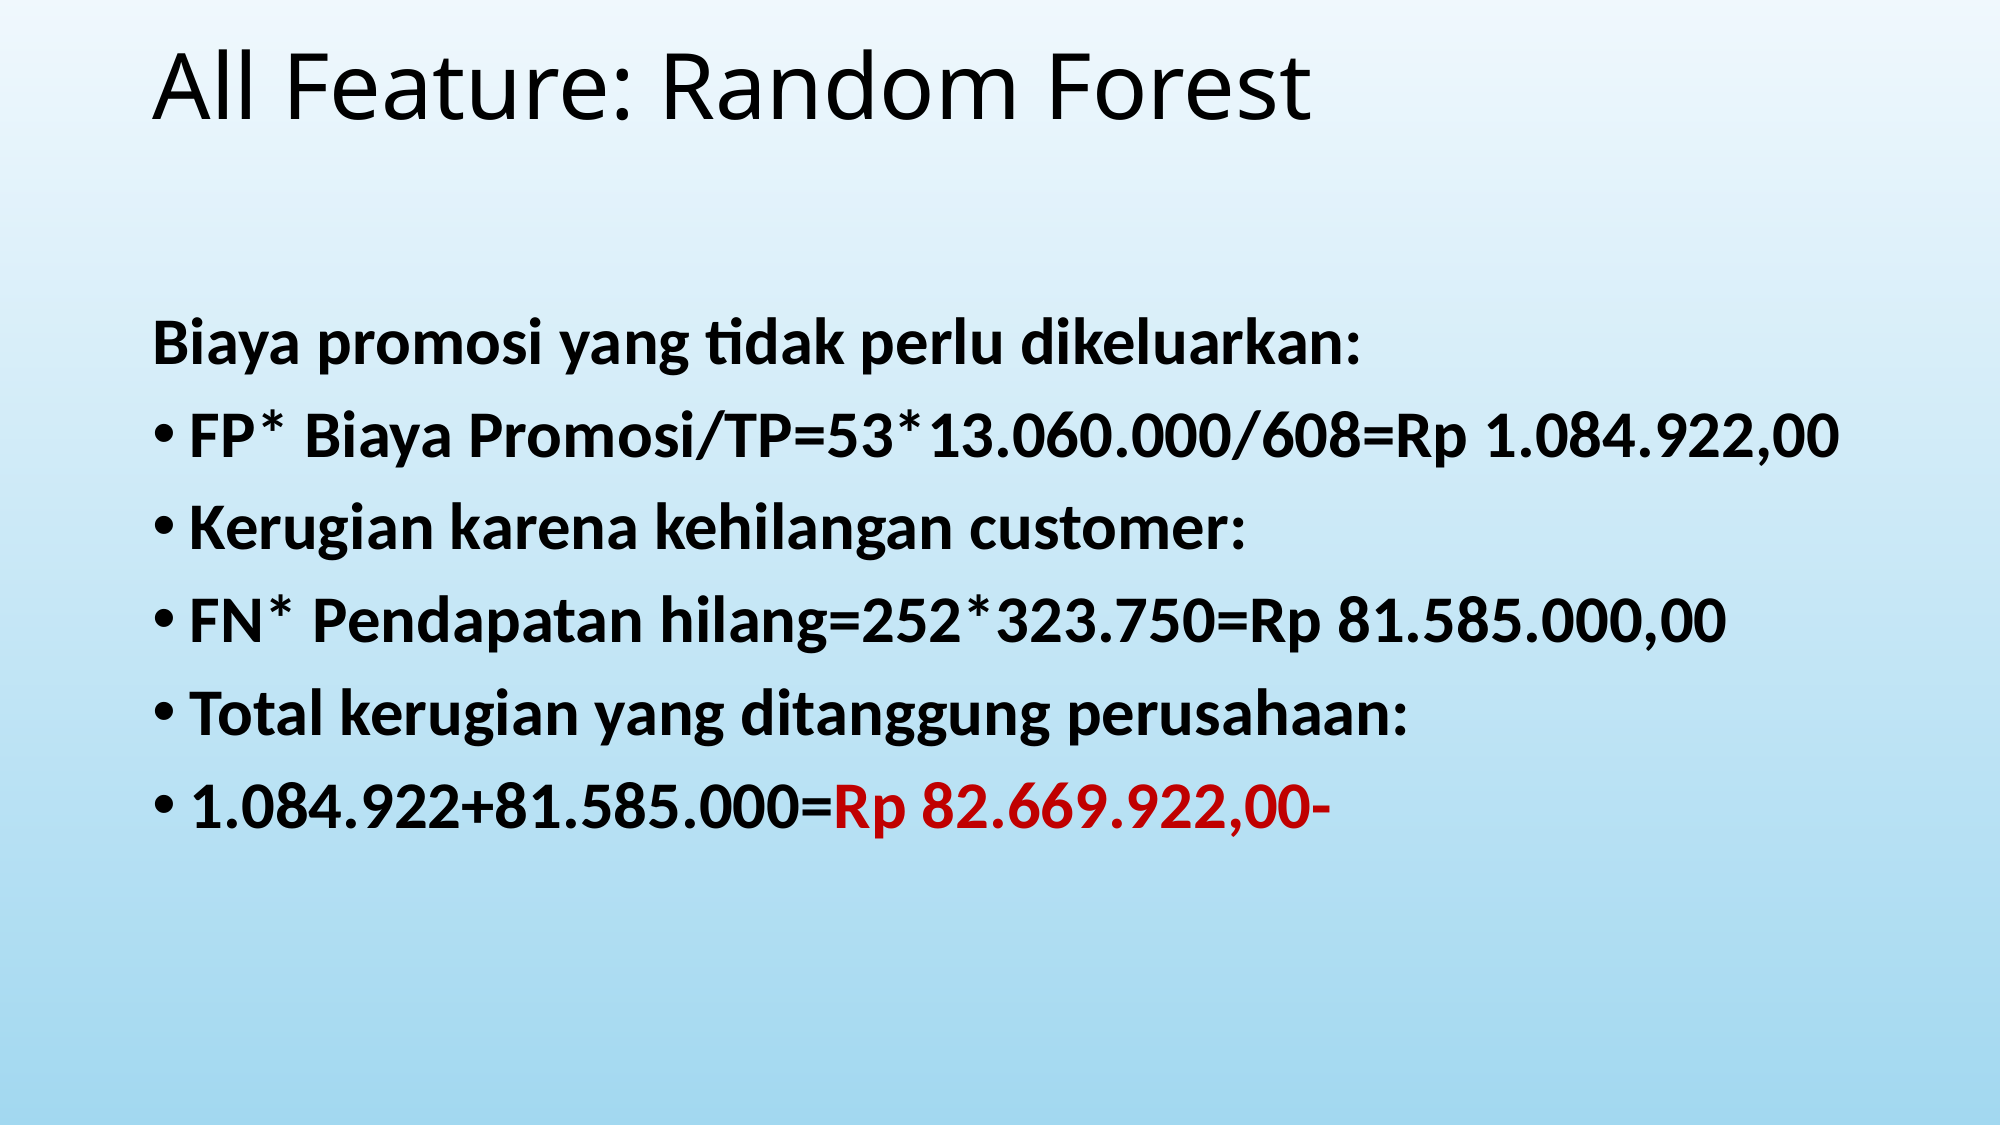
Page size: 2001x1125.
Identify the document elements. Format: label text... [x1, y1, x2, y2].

list Biaya promosi yang tidak perlu dikeluarkan: FP* Biaya Promosi/TP=53*13.060.000/608=Rp 1.084.922,00 Kerugian karena kehilangan customer: FN* Pendapatan hilang=252*323.750=Rp 81.585.000,00 Total kerugian yang ditanggung perusahaan: 1.084.922+81.585.000=Rp 82.669.922,00- [137, 299, 1882, 1014]
title All Feature: Random Forest [137, 31, 1863, 149]
